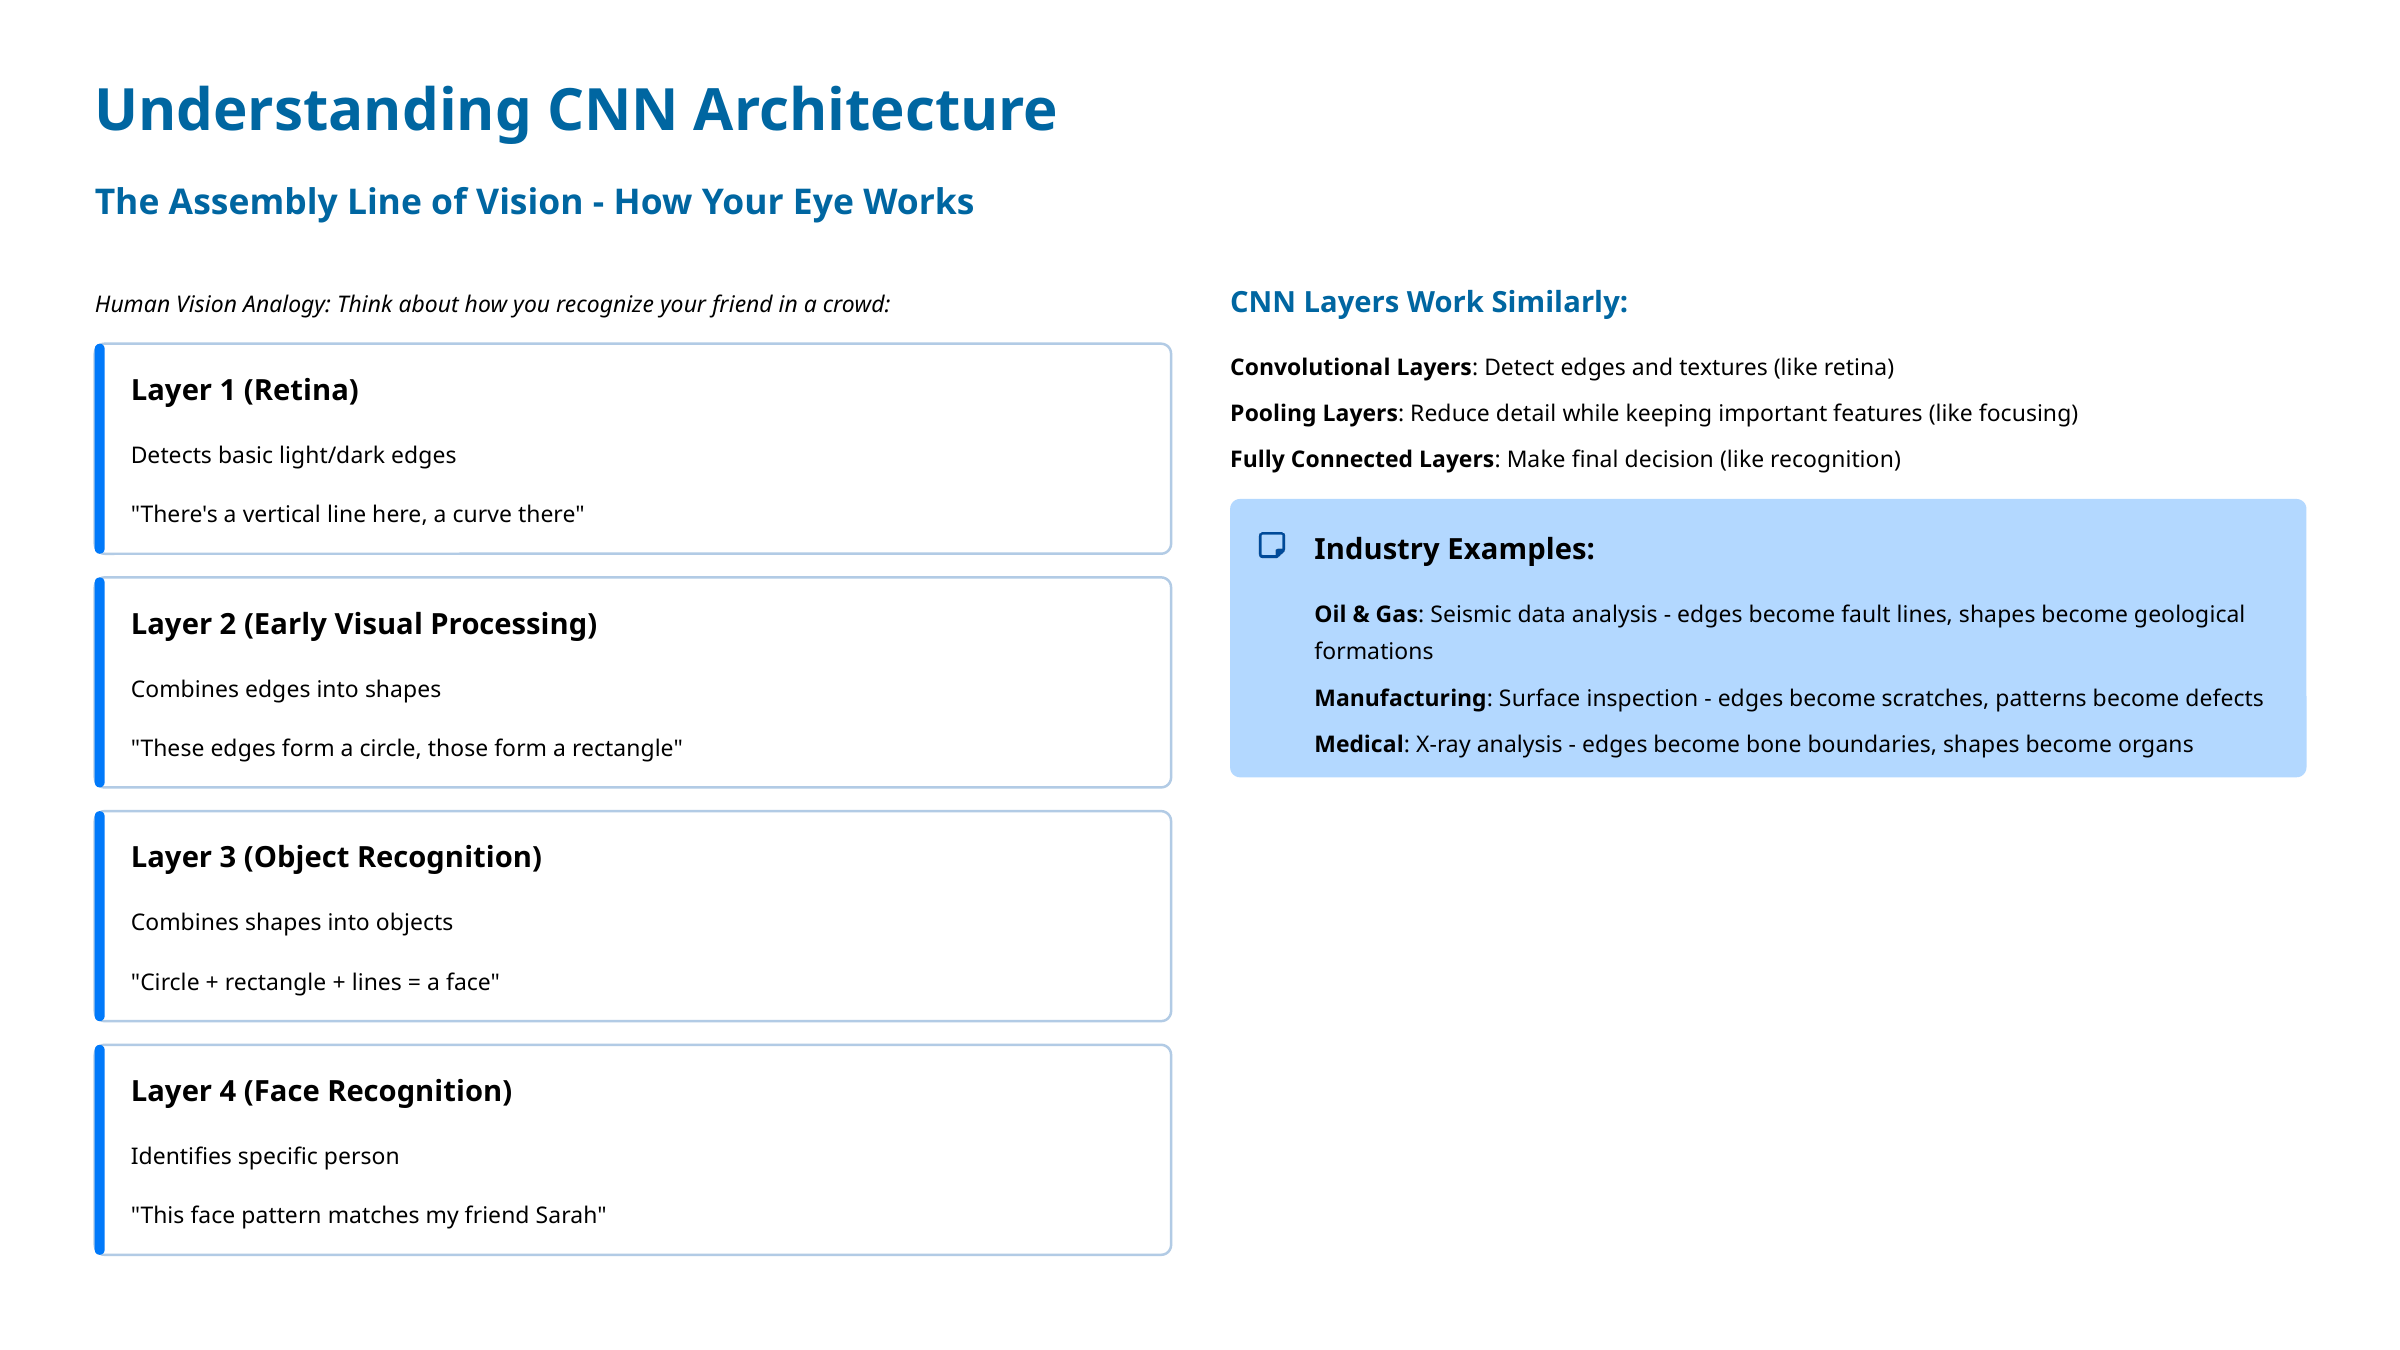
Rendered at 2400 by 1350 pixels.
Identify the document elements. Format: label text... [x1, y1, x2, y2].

text_box Identifies specific person [130, 1131, 1145, 1170]
text_box Layer 1 (Retina) [130, 369, 427, 407]
text_box Industry Examples: [1314, 528, 1611, 566]
text_box Convolutional Layers: Detect edges and textures (like retina) [1230, 342, 2307, 381]
text_box Layer 3 (Object Recognition) [130, 837, 522, 875]
text_box Combines edges into shapes [130, 664, 1145, 702]
picture [1253, 530, 1291, 560]
text_box "There's a vertical line here, a curve there" [130, 489, 1145, 528]
text_box [102, 577, 1172, 788]
text_box "These edges form a circle, those form a rectangle" [130, 723, 1145, 762]
text_box "This face pattern matches my friend Sarah" [130, 1190, 1145, 1229]
text_box Fully Connected Layers: Make final decision (like recognition) [1230, 434, 2307, 473]
text_box Combines shapes into objects [130, 897, 1145, 936]
text_box [94, 1044, 105, 1255]
text_box [94, 811, 105, 1022]
text_box CNN Layers Work Similarly: [1230, 281, 1613, 319]
text_box Layer 2 (Early Visual Processing) [130, 603, 582, 641]
text_box The Assembly Line of Vision - How Your Eye Works [94, 177, 943, 223]
text_box [103, 811, 1172, 1022]
text_box Manufacturing: Surface inspection - edges become scratches, patterns become defects [1314, 673, 2283, 712]
text_box [94, 577, 105, 788]
text_box [1230, 498, 2307, 778]
text_box Oil & Gas: Seismic data analysis - edges become fault lines, shapes become geological formations [1314, 589, 2283, 665]
text_box "Circle + rectangle + lines = a face" [130, 957, 1145, 995]
text_box Medical: X-ray analysis - edges become bone boundaries, shapes become organs [1314, 719, 2283, 758]
text_box Detects basic light/dark edges [130, 430, 1145, 469]
text_box Human Vision Analogy: Think about how you recognize your friend in a crowd: [94, 279, 1172, 318]
text_box Layer 4 (Face Recognition) [130, 1070, 494, 1108]
text_box Understanding CNN Architecture [94, 68, 1003, 143]
text_box [102, 343, 1172, 554]
text_box [94, 343, 105, 554]
text_box Pooling Layers: Reduce detail while keeping important features (like focusing) [1230, 388, 2307, 427]
text_box [103, 1044, 1172, 1255]
